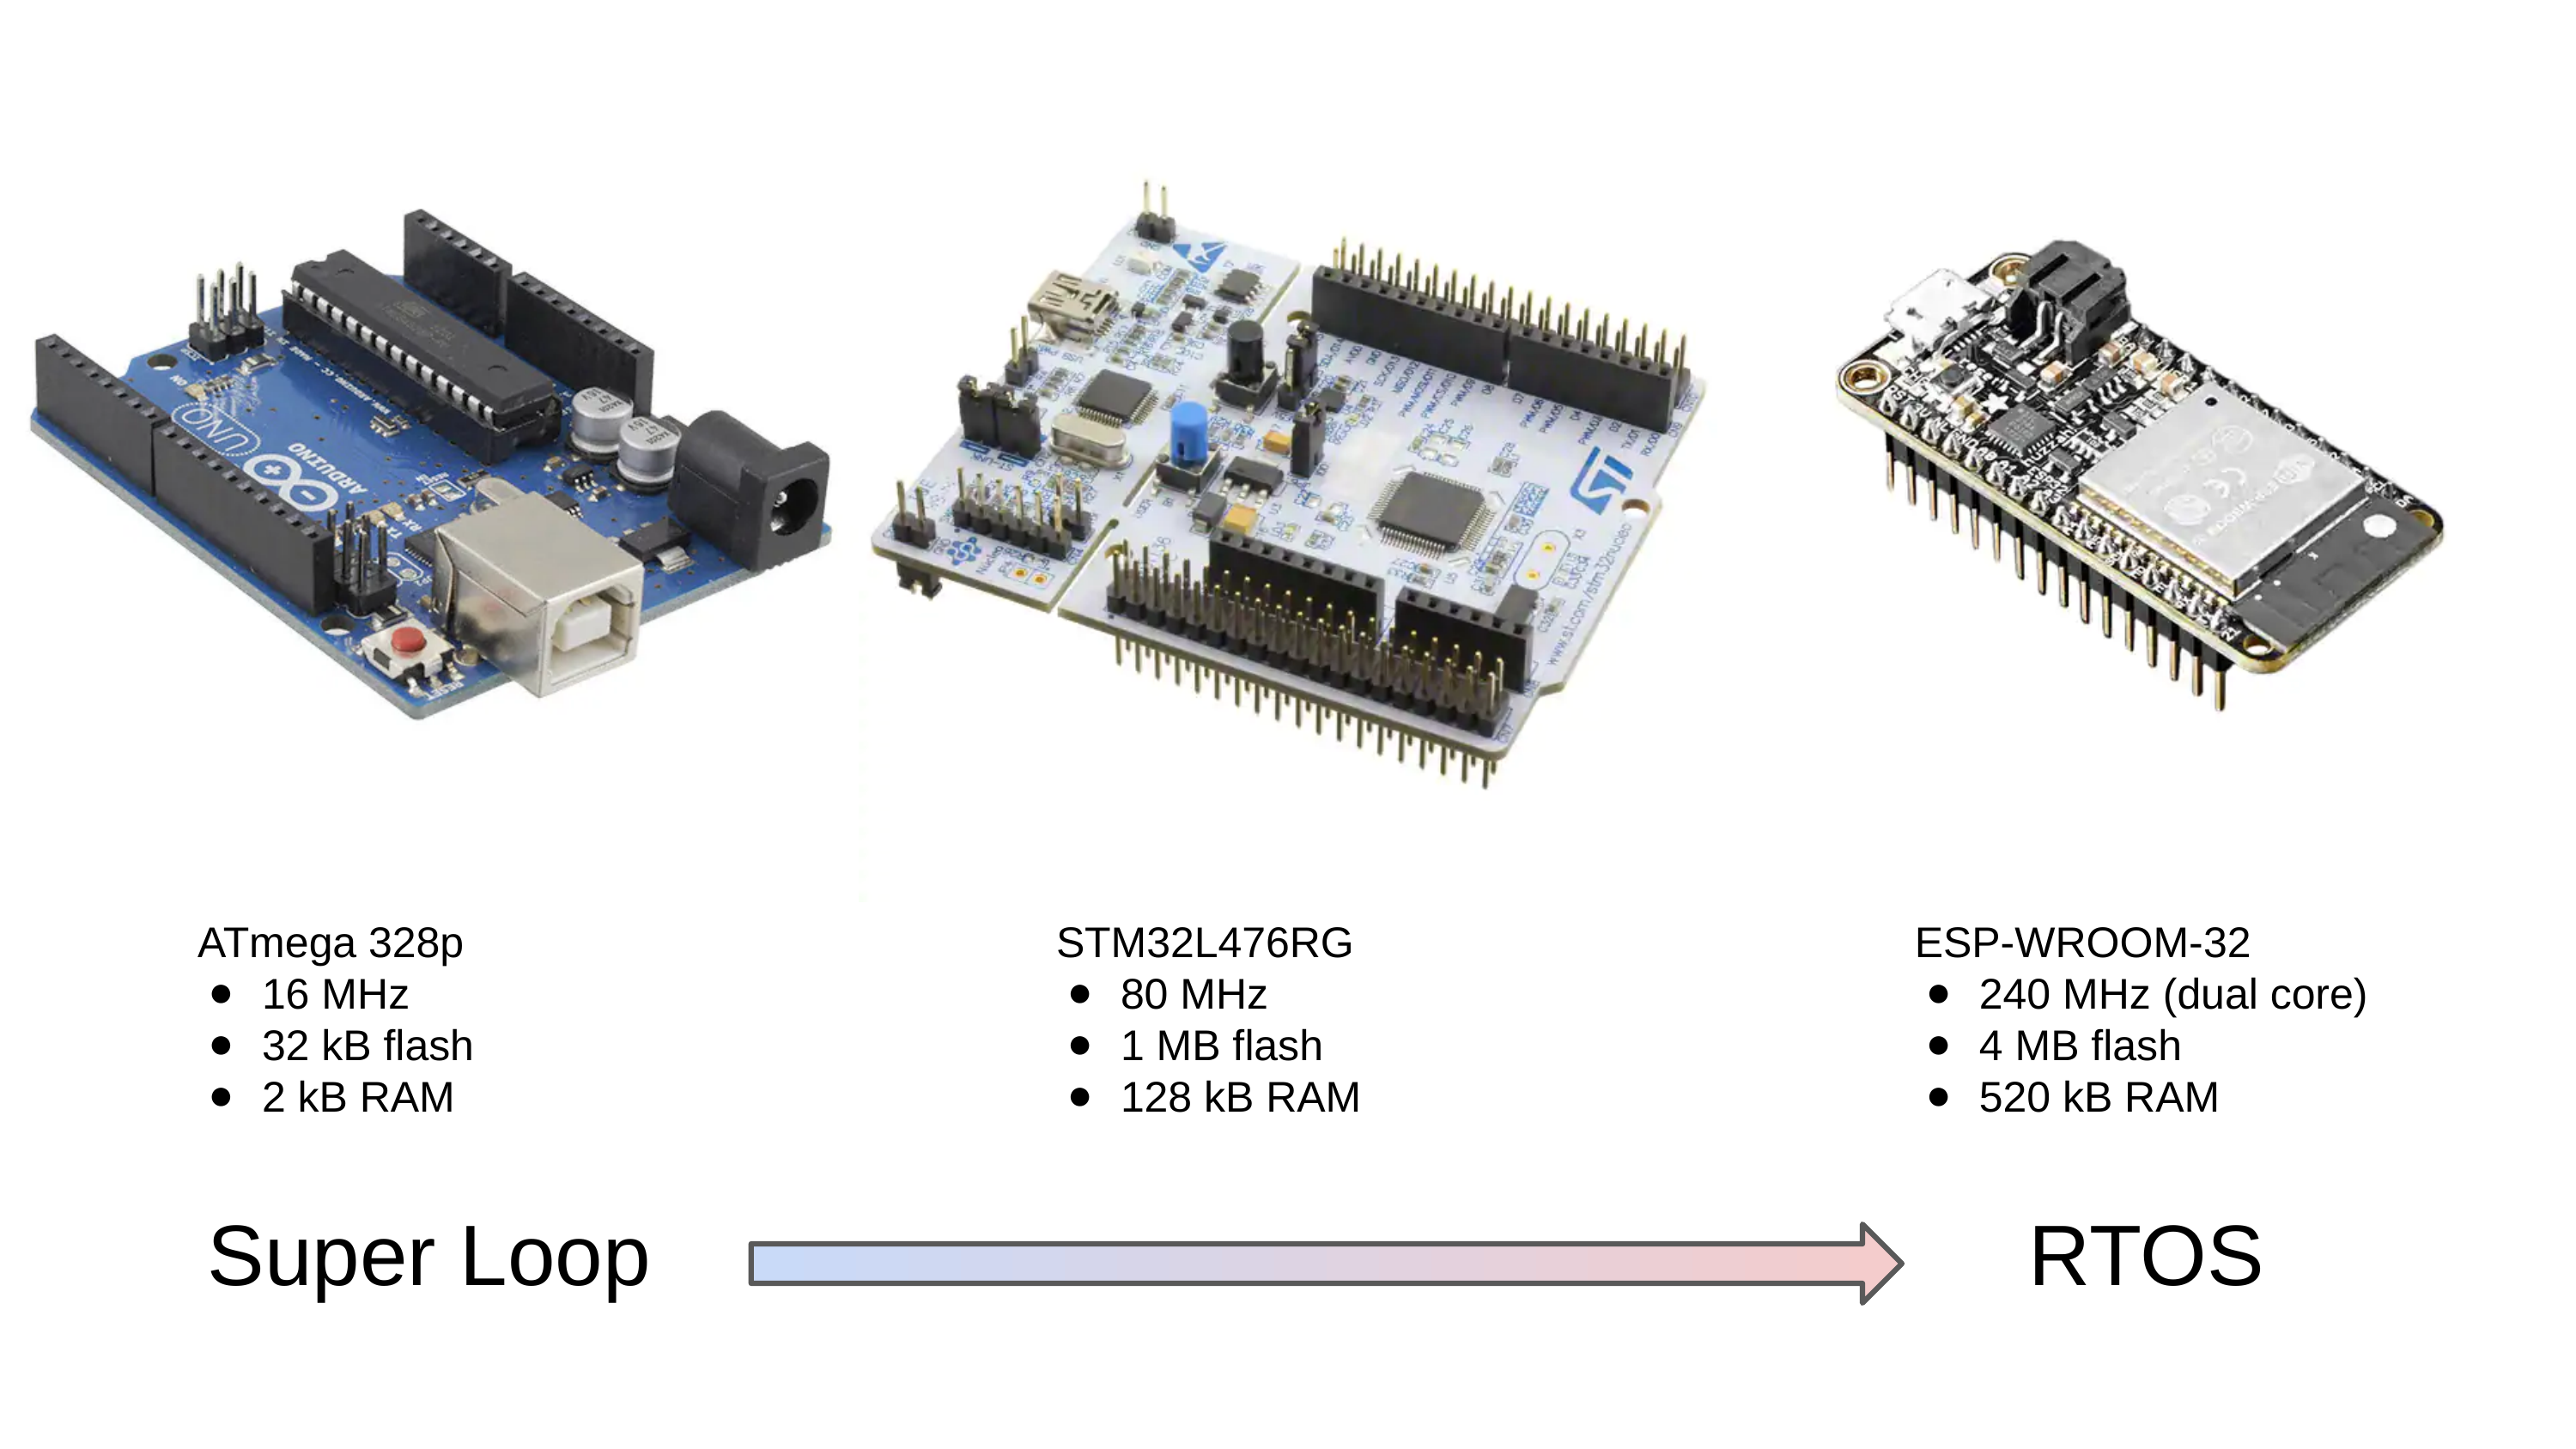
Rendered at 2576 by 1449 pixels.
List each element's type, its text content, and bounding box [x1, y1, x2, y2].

text_box ATmega 328p 16 MHz 32 kB flash 2 kB RAM [185, 909, 674, 1152]
text_box ESP-WROOM-32 240 MHz (dual core) 4 MB flash 520 kB RAM [1901, 909, 2391, 1151]
picture [0, 43, 2576, 902]
text_box Super Loop [36, 1151, 823, 1351]
text_box [750, 1224, 1902, 1303]
text_box RTOS [1753, 1151, 2540, 1351]
text_box STM32L476RG 80 MHz 1 MB flash 128 kB RAM [1043, 909, 1533, 1152]
